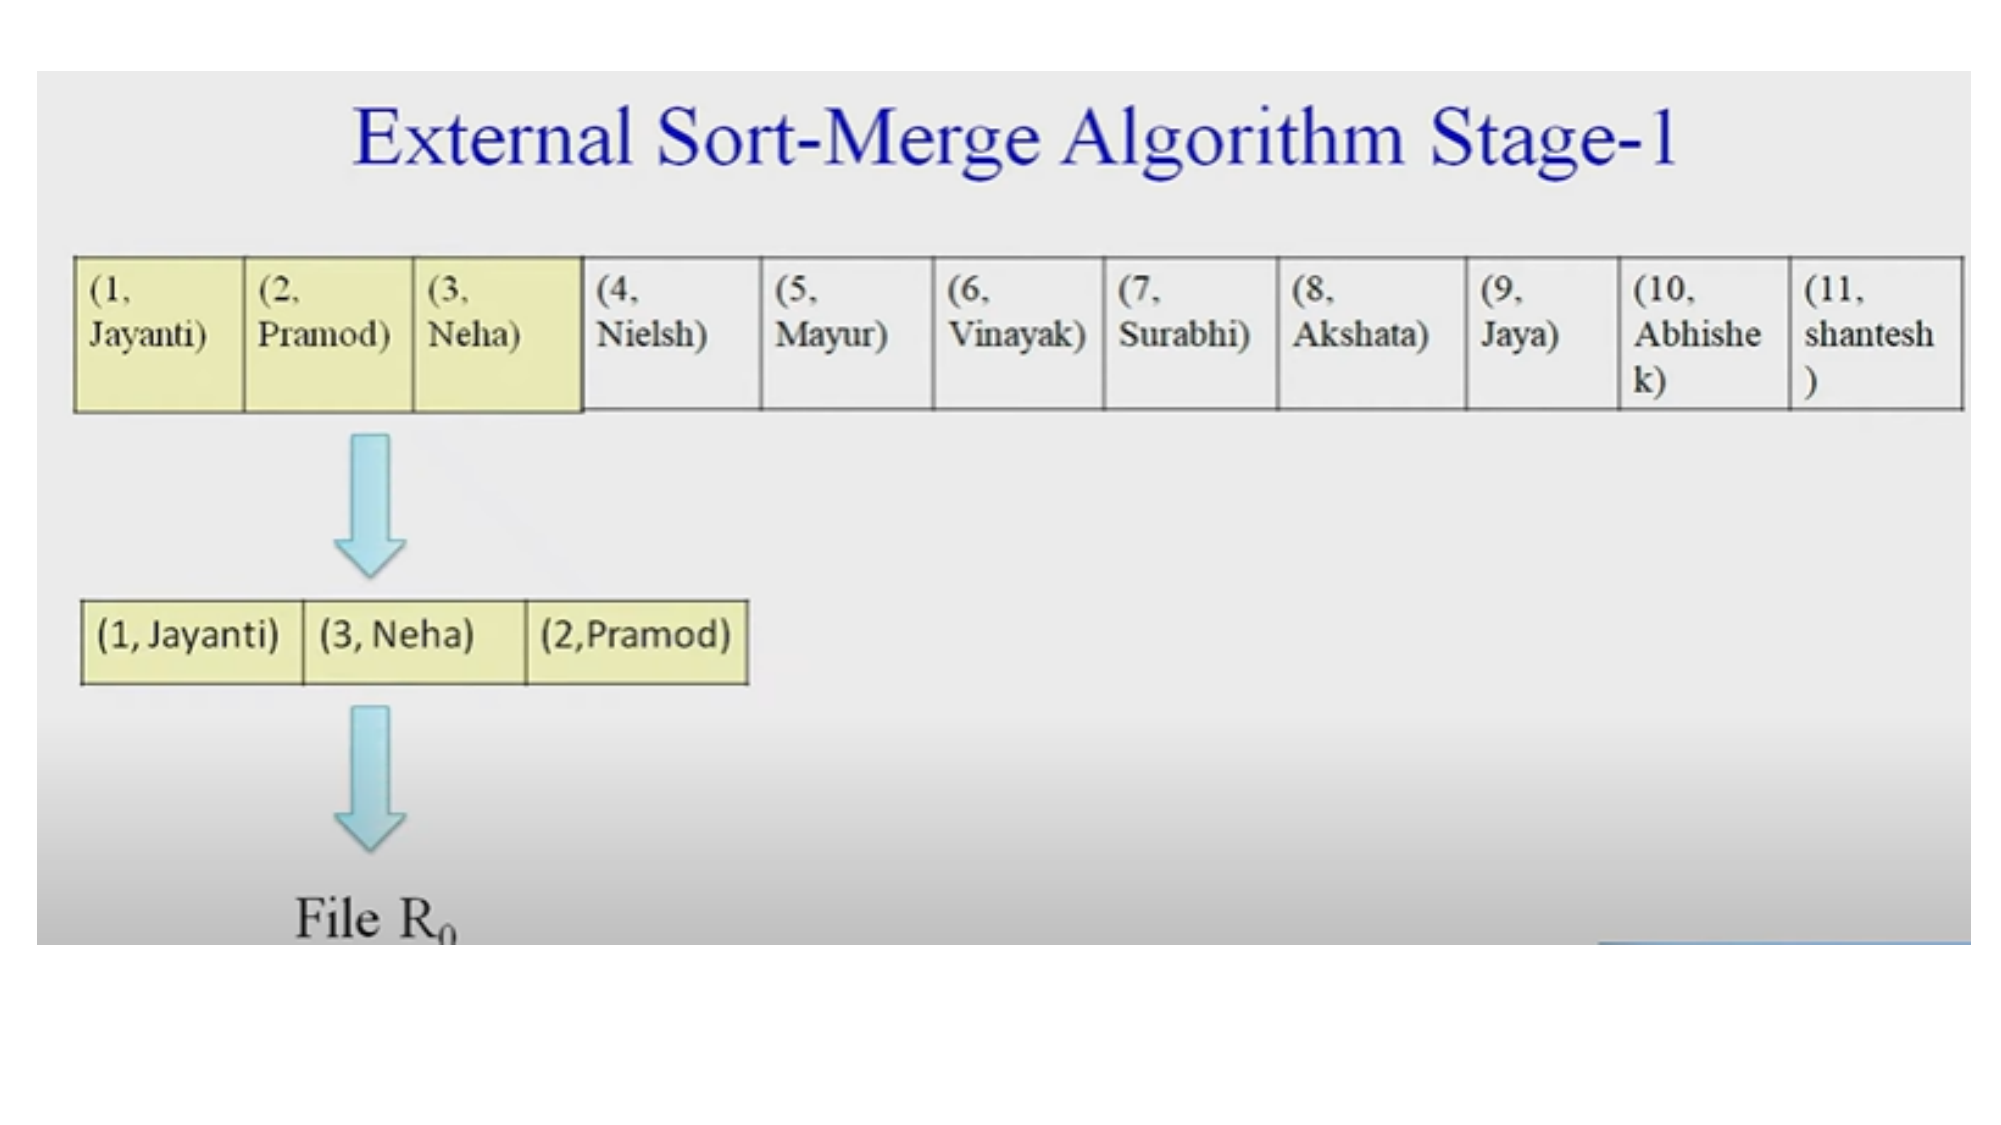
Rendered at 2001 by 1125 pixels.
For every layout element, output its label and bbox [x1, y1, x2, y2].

list [37, 71, 1971, 945]
